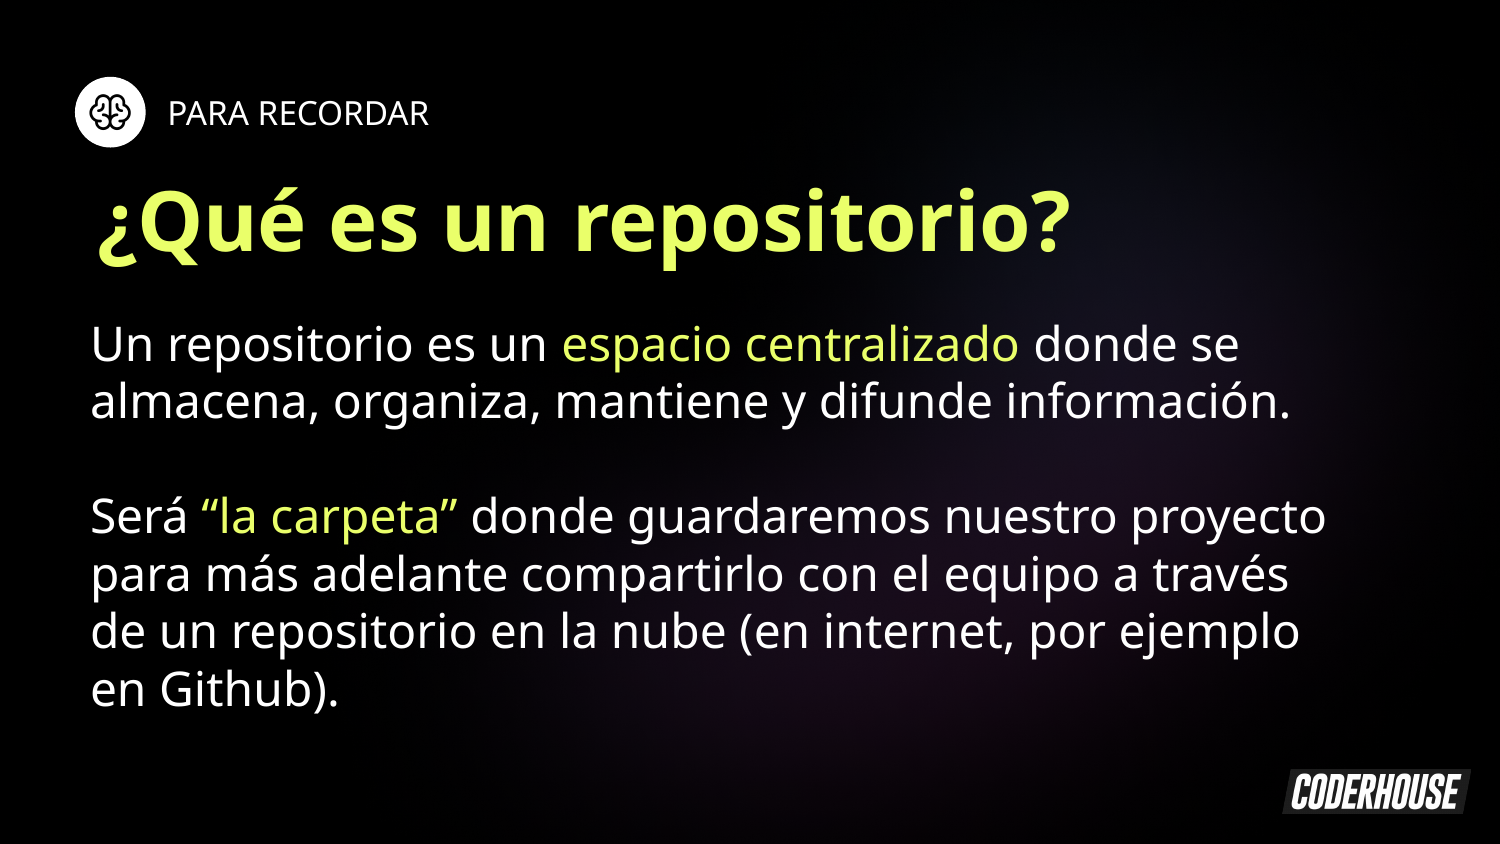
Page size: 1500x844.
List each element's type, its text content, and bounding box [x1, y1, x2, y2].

text_box ¿Qué es un repositorio? [82, 164, 1282, 285]
text_box PARA RECORDAR [152, 76, 632, 147]
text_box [74, 76, 146, 148]
text_box Un repositorio es un espacio centralizado donde se almacena, organiza, mantiene y difunde información. Será “la carpeta” donde guardaremos nuestro proyecto para más adelante compartirlo con el equipo a través de un repositorio en la nube (en internet, por ejemplo en Github). [75, 298, 1362, 731]
picture [0, 0, 1500, 844]
